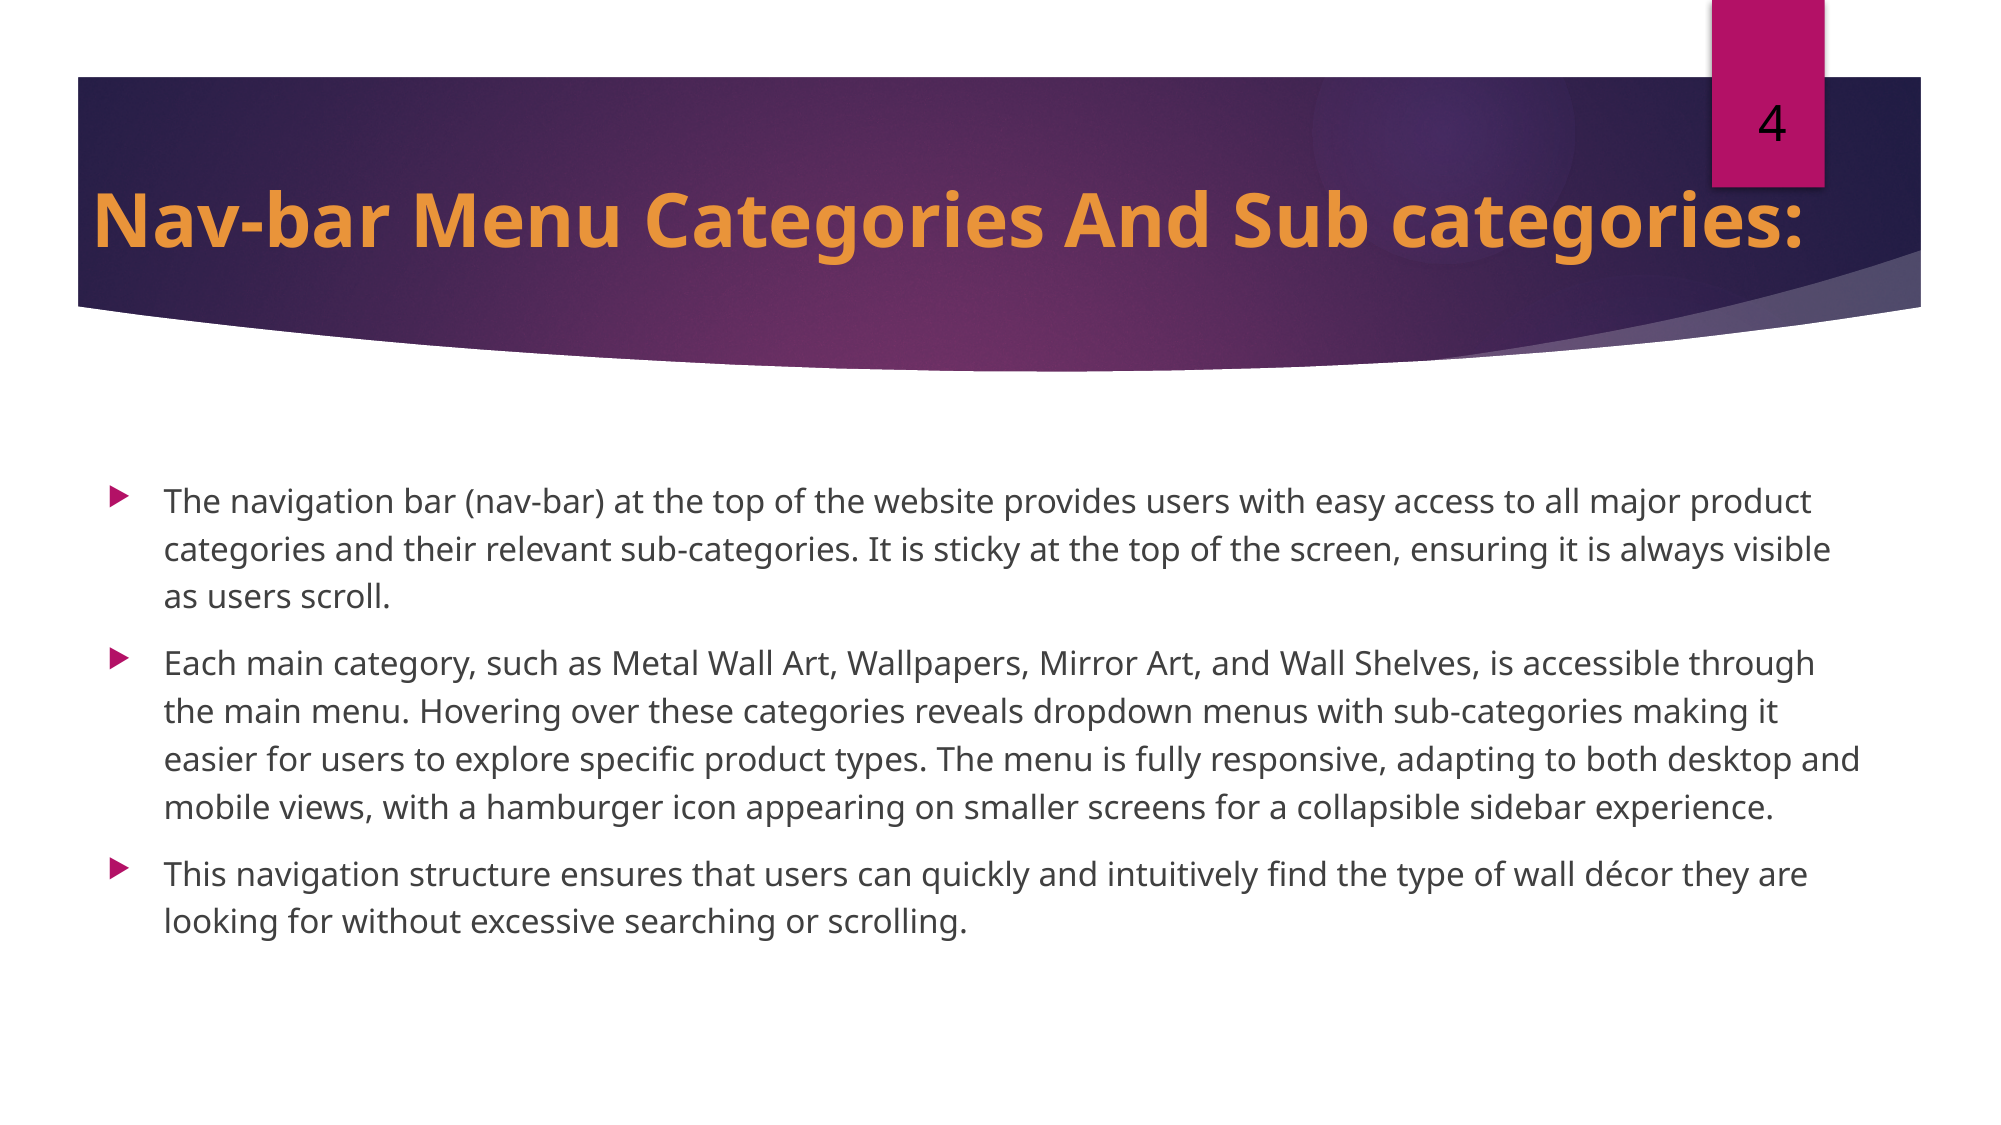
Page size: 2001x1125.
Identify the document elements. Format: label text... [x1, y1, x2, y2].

title Nav-bar Menu Categories And Sub categories: [76, 159, 1836, 276]
list The navigation bar (nav-bar) at the top of the website provides users with easy access to all major product categories and their relevant sub-categories. It is sticky at the top of the screen, ensuring it is always visible as users scroll. Each main category, such as Metal Wall Art, Wallpapers, Mirror Art, and Wall Shelves, is accessible through the main menu. Hovering over these categories reveals dropdown menus with sub-categories making it easier for users to explore specific product types. The menu is fully responsive, adapting to both desktop and mobile views, with a hamburger icon appearing on smaller screens for a collapsible sidebar experience. This navigation structure ensures that users can quickly and intuitively find the type of wall décor they are looking for without excessive searching or scrolling. [92, 464, 1891, 1094]
text_box 4 [1743, 83, 1850, 159]
